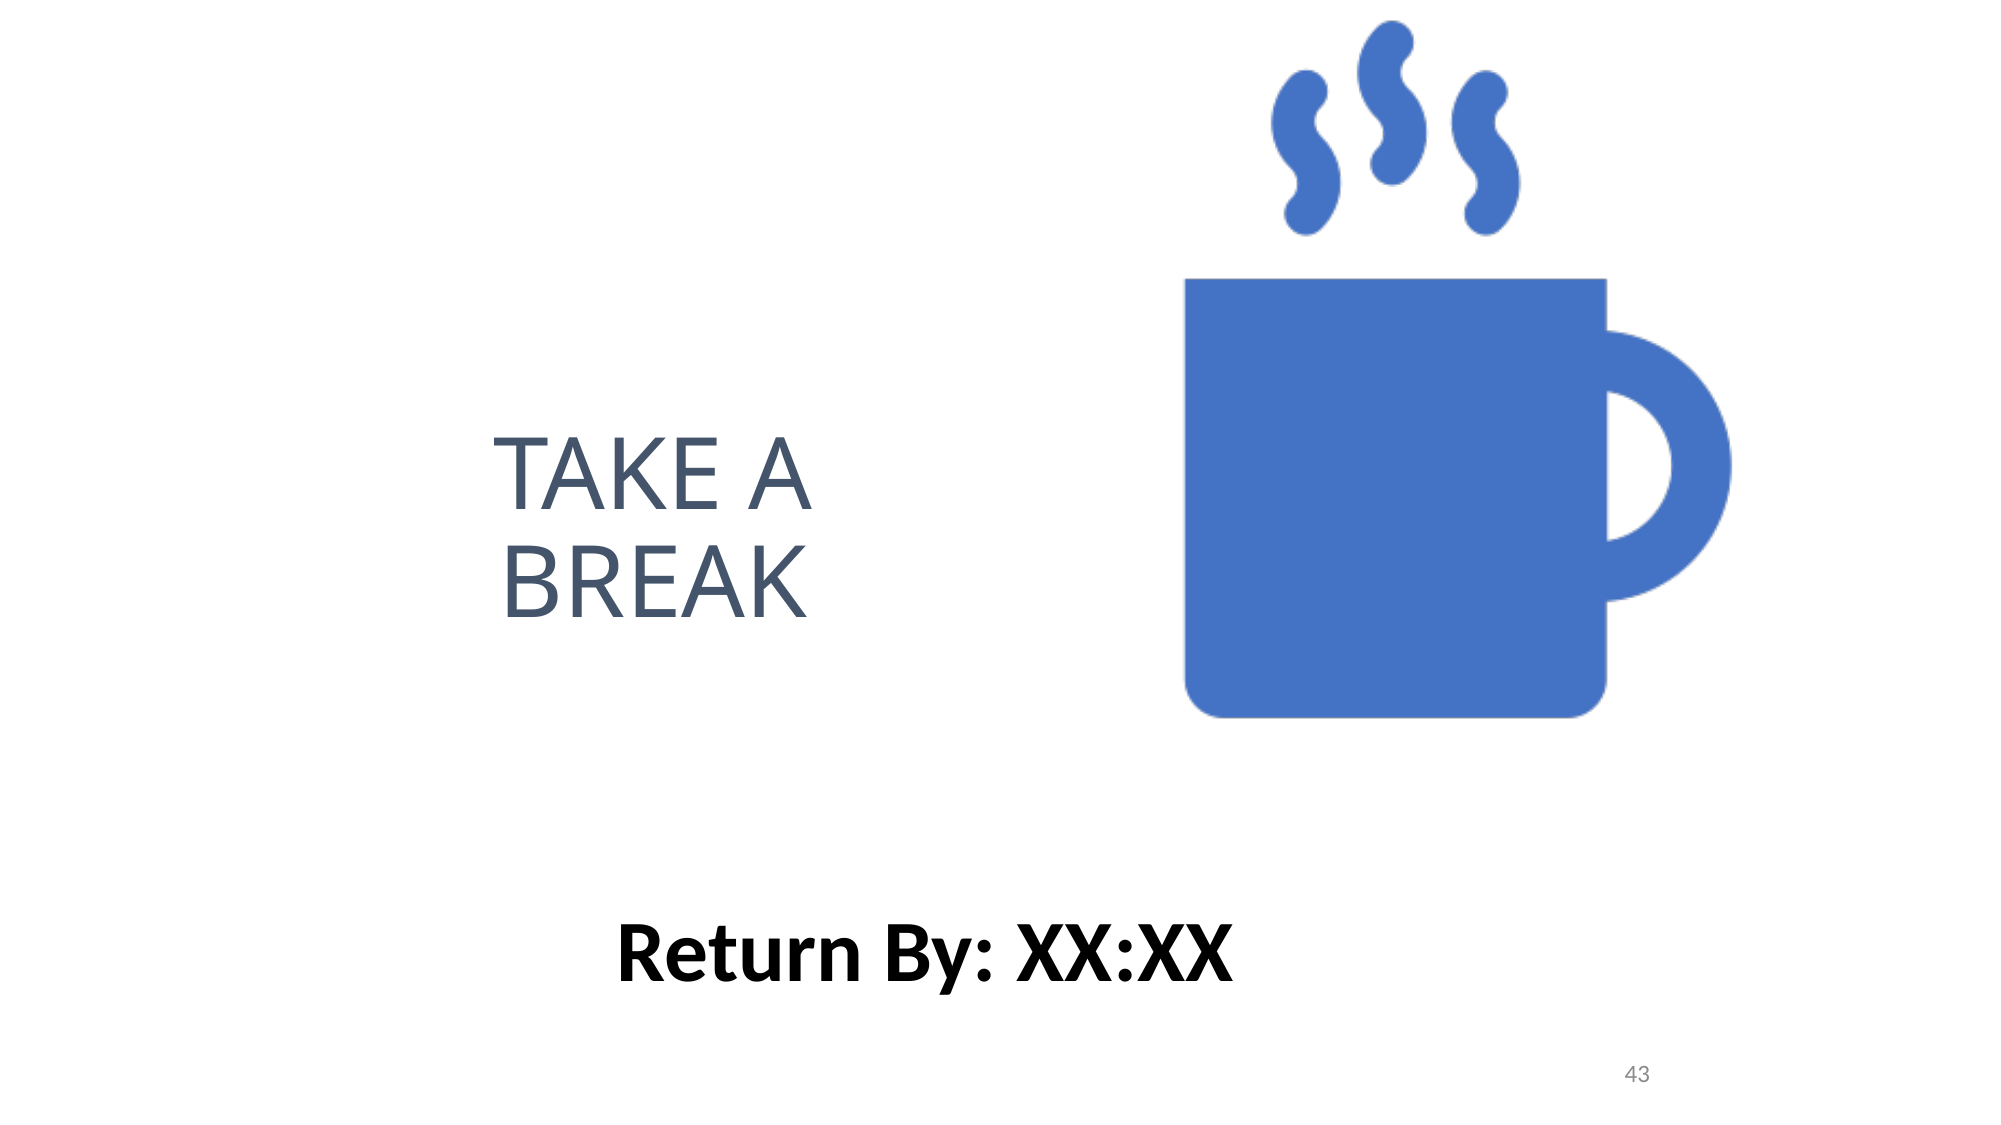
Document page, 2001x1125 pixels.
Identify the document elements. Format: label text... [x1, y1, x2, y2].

title TAKE A BREAK [353, 415, 954, 709]
slide_number 42 [1412, 1042, 1863, 1103]
picture [1046, 0, 1872, 783]
text_box Return By: XX:XX [609, 886, 1262, 1007]
